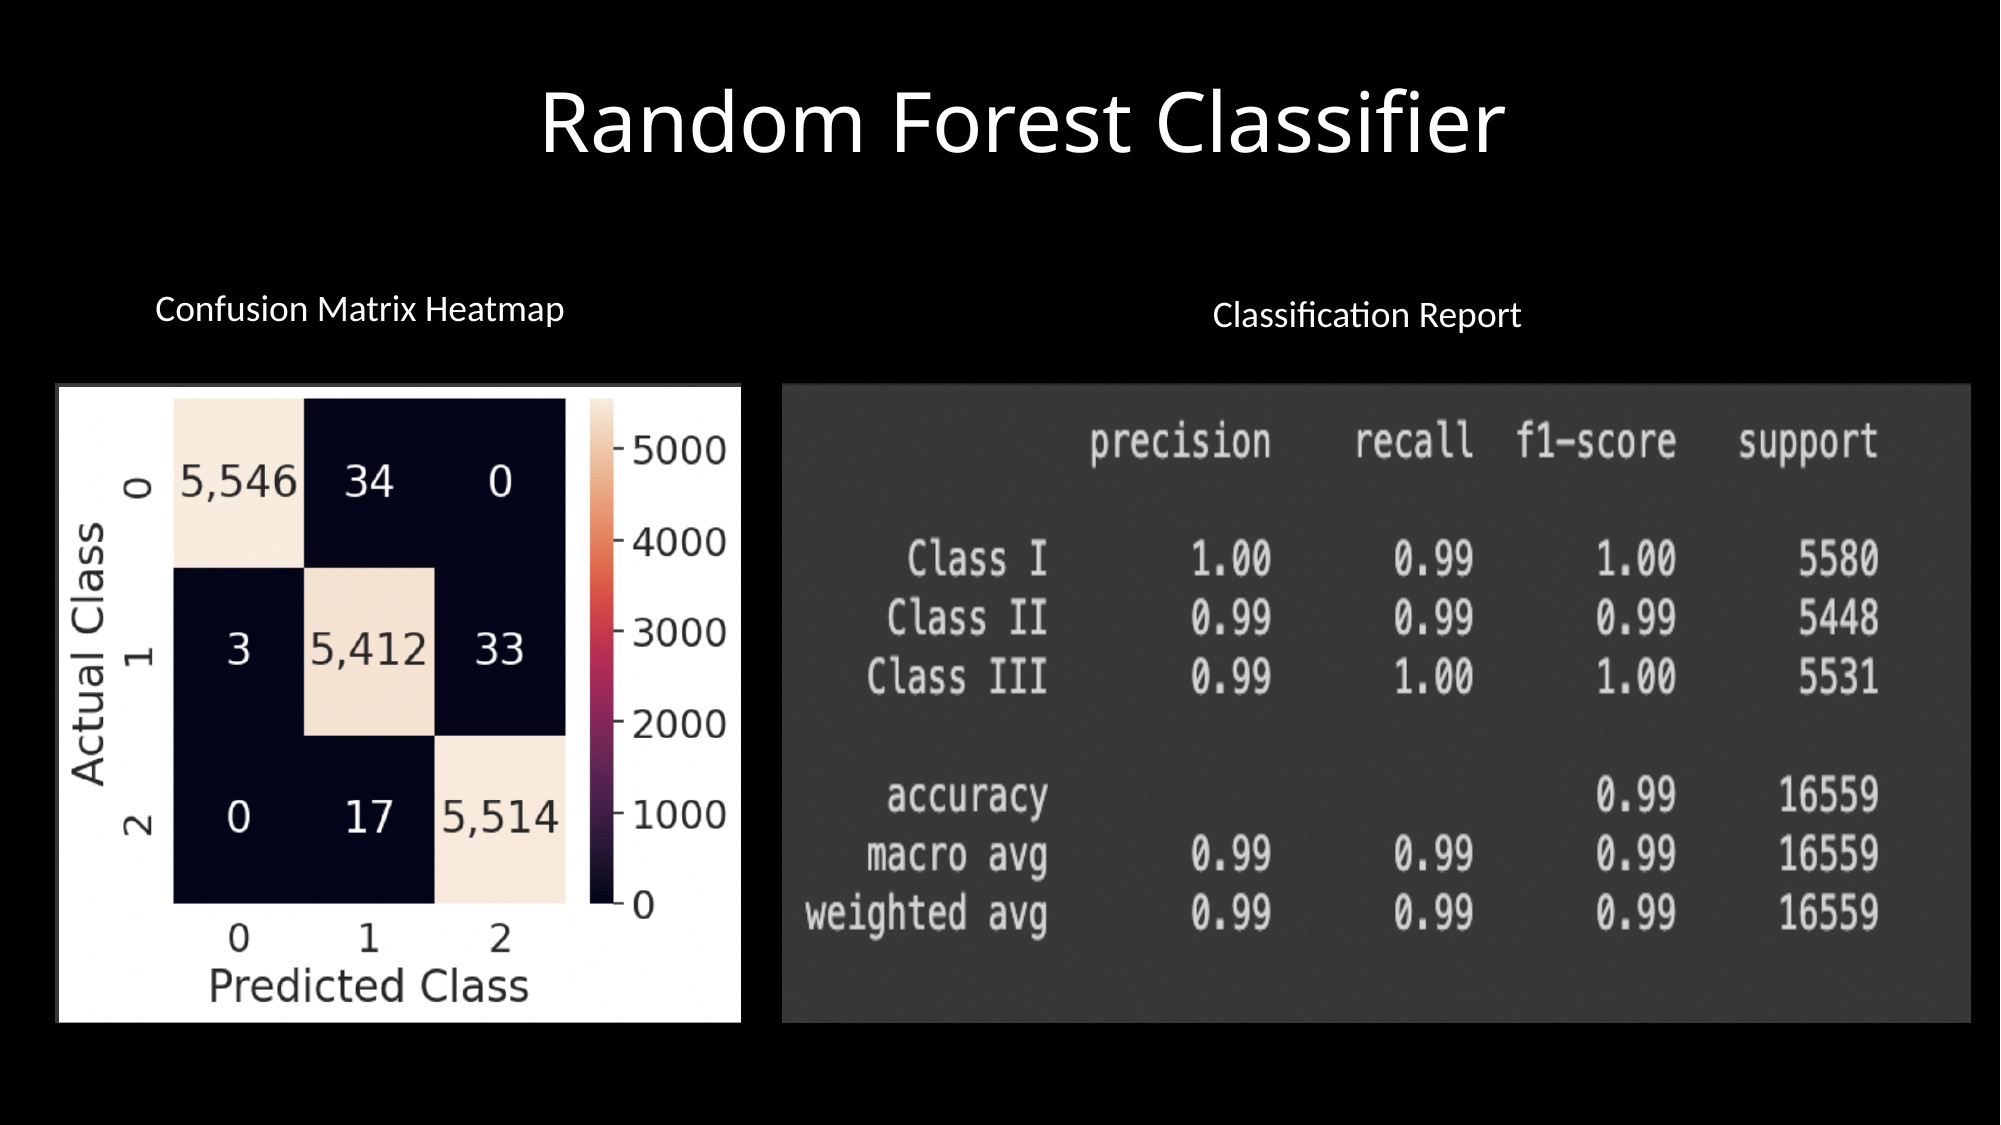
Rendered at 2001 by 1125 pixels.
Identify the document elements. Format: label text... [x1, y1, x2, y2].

title Random Forest Classifier [340, 29, 1706, 223]
text_box Confusion Matrix Heatmap [140, 276, 623, 336]
text_box Classification Report [1198, 282, 1654, 343]
picture [782, 383, 1971, 1023]
picture [55, 383, 741, 1023]
